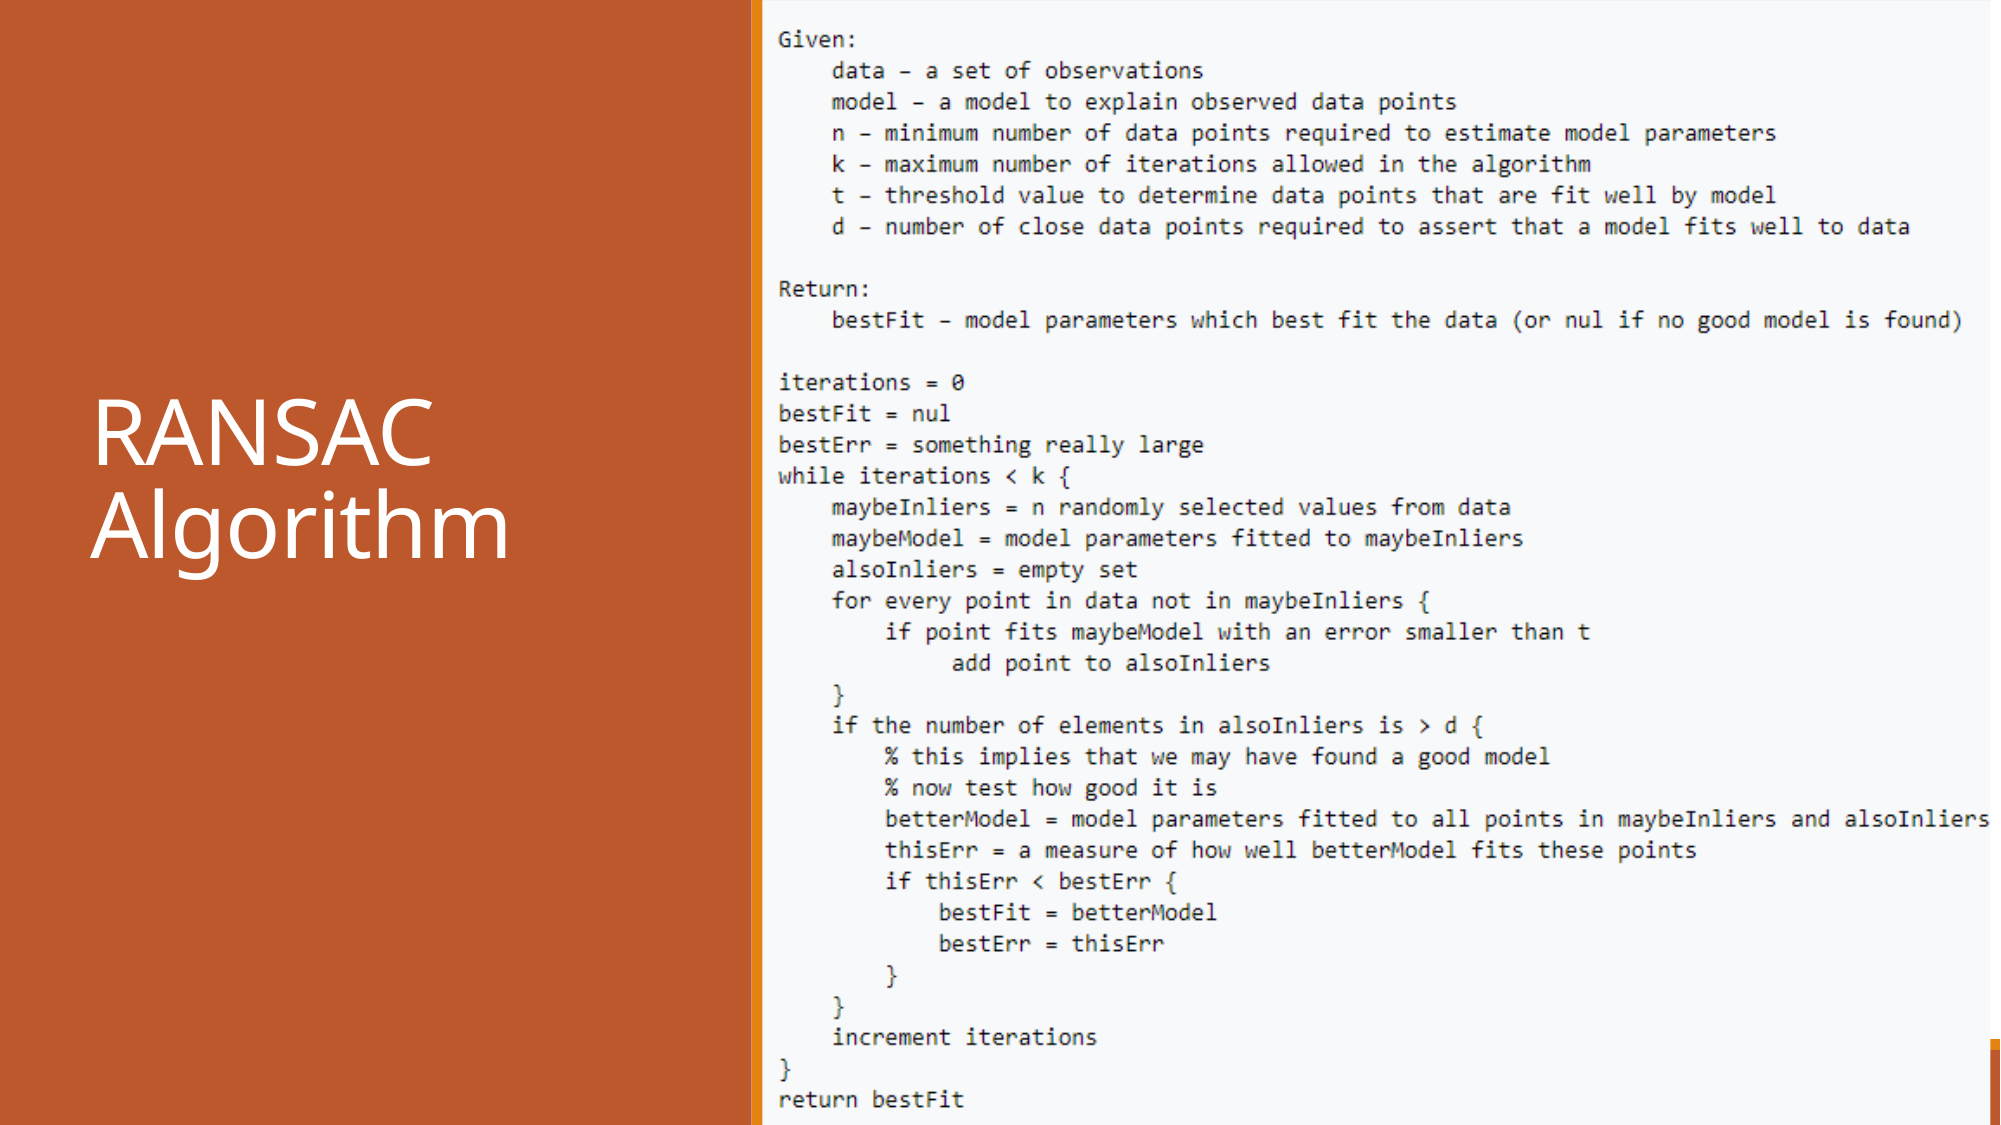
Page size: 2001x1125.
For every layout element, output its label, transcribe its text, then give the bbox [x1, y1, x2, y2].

title RANSAC Algorithm [75, 104, 676, 585]
text_box [0, 0, 750, 1125]
picture [751, 0, 1991, 1125]
